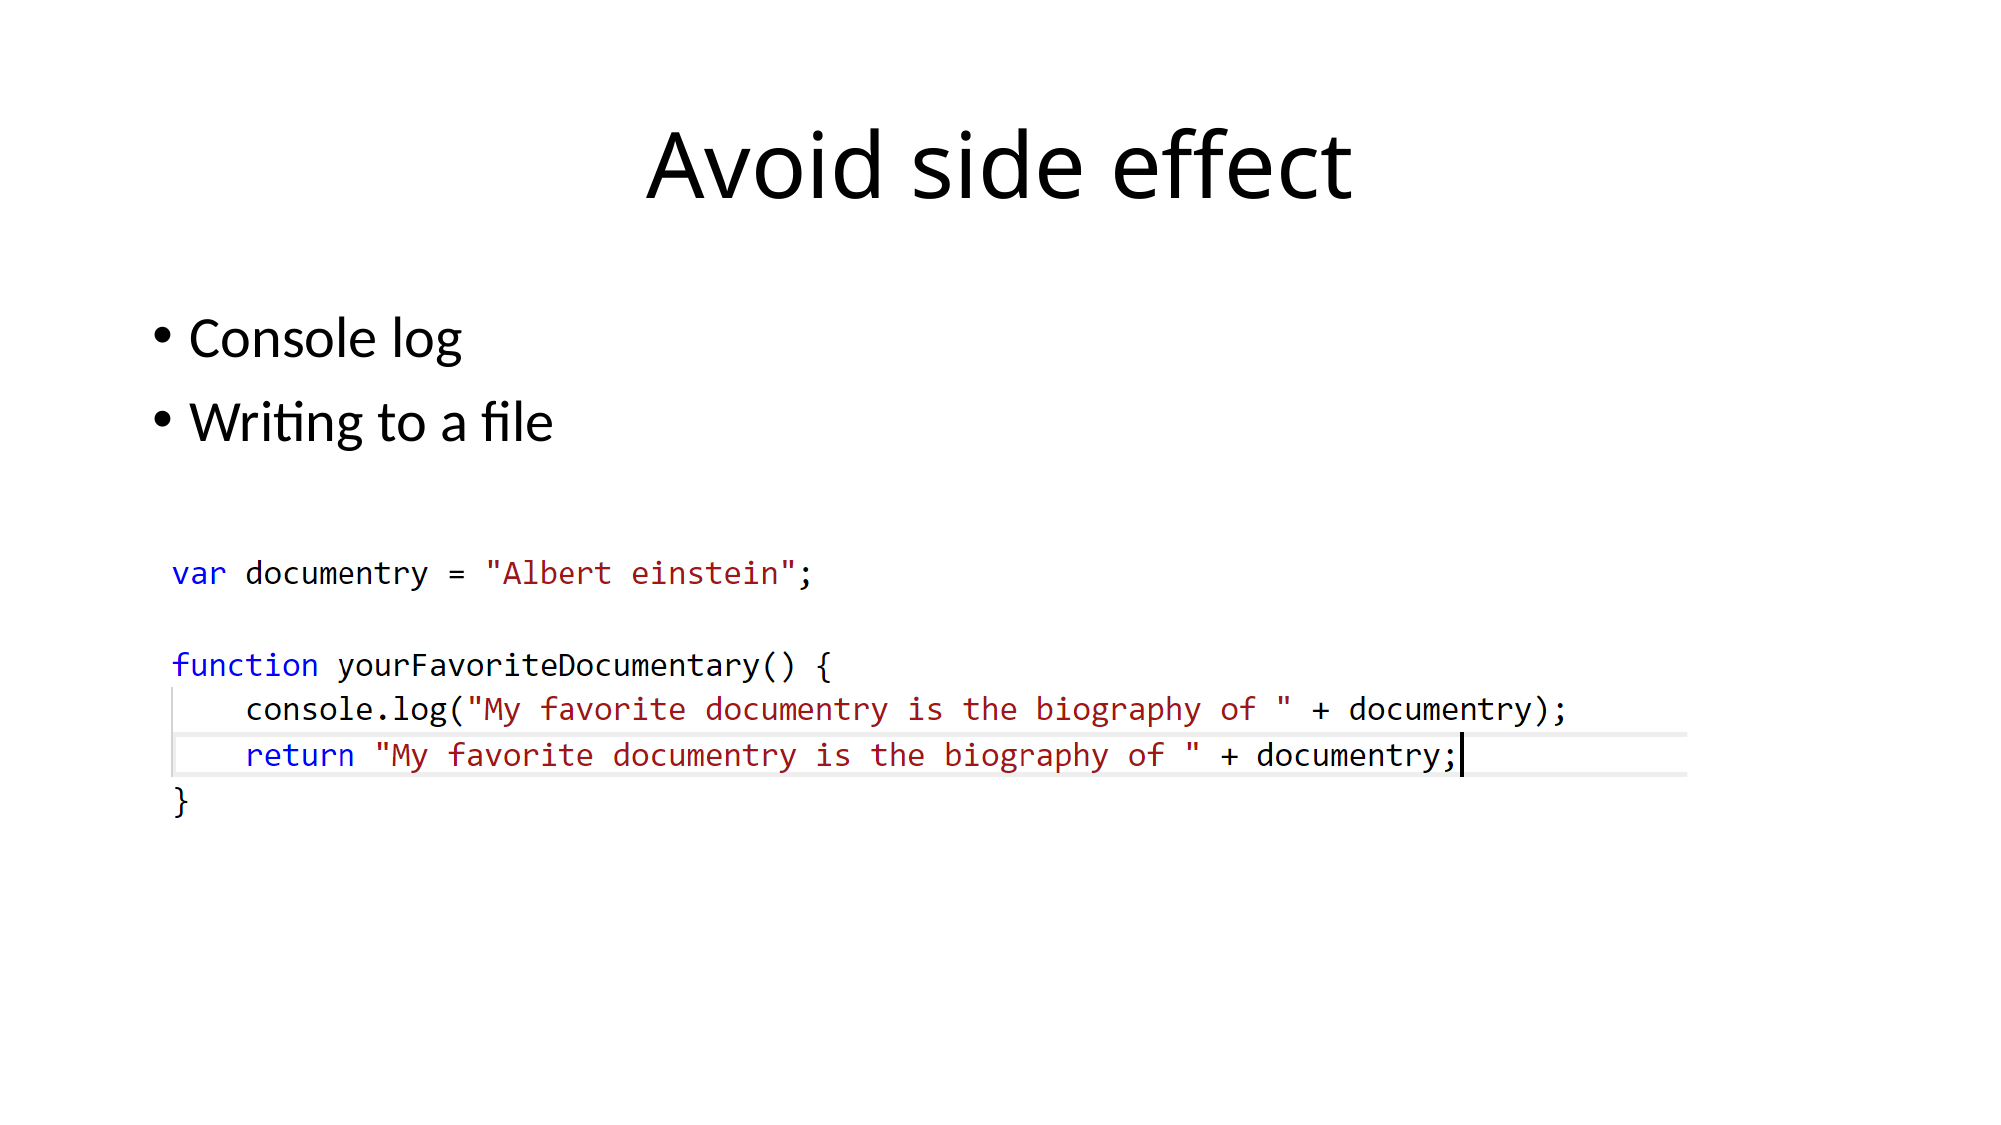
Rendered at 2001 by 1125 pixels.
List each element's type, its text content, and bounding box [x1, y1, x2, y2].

title Avoid side effect [137, 59, 1863, 278]
picture [117, 520, 1688, 864]
list Console log Writing to a file [137, 299, 1863, 1014]
